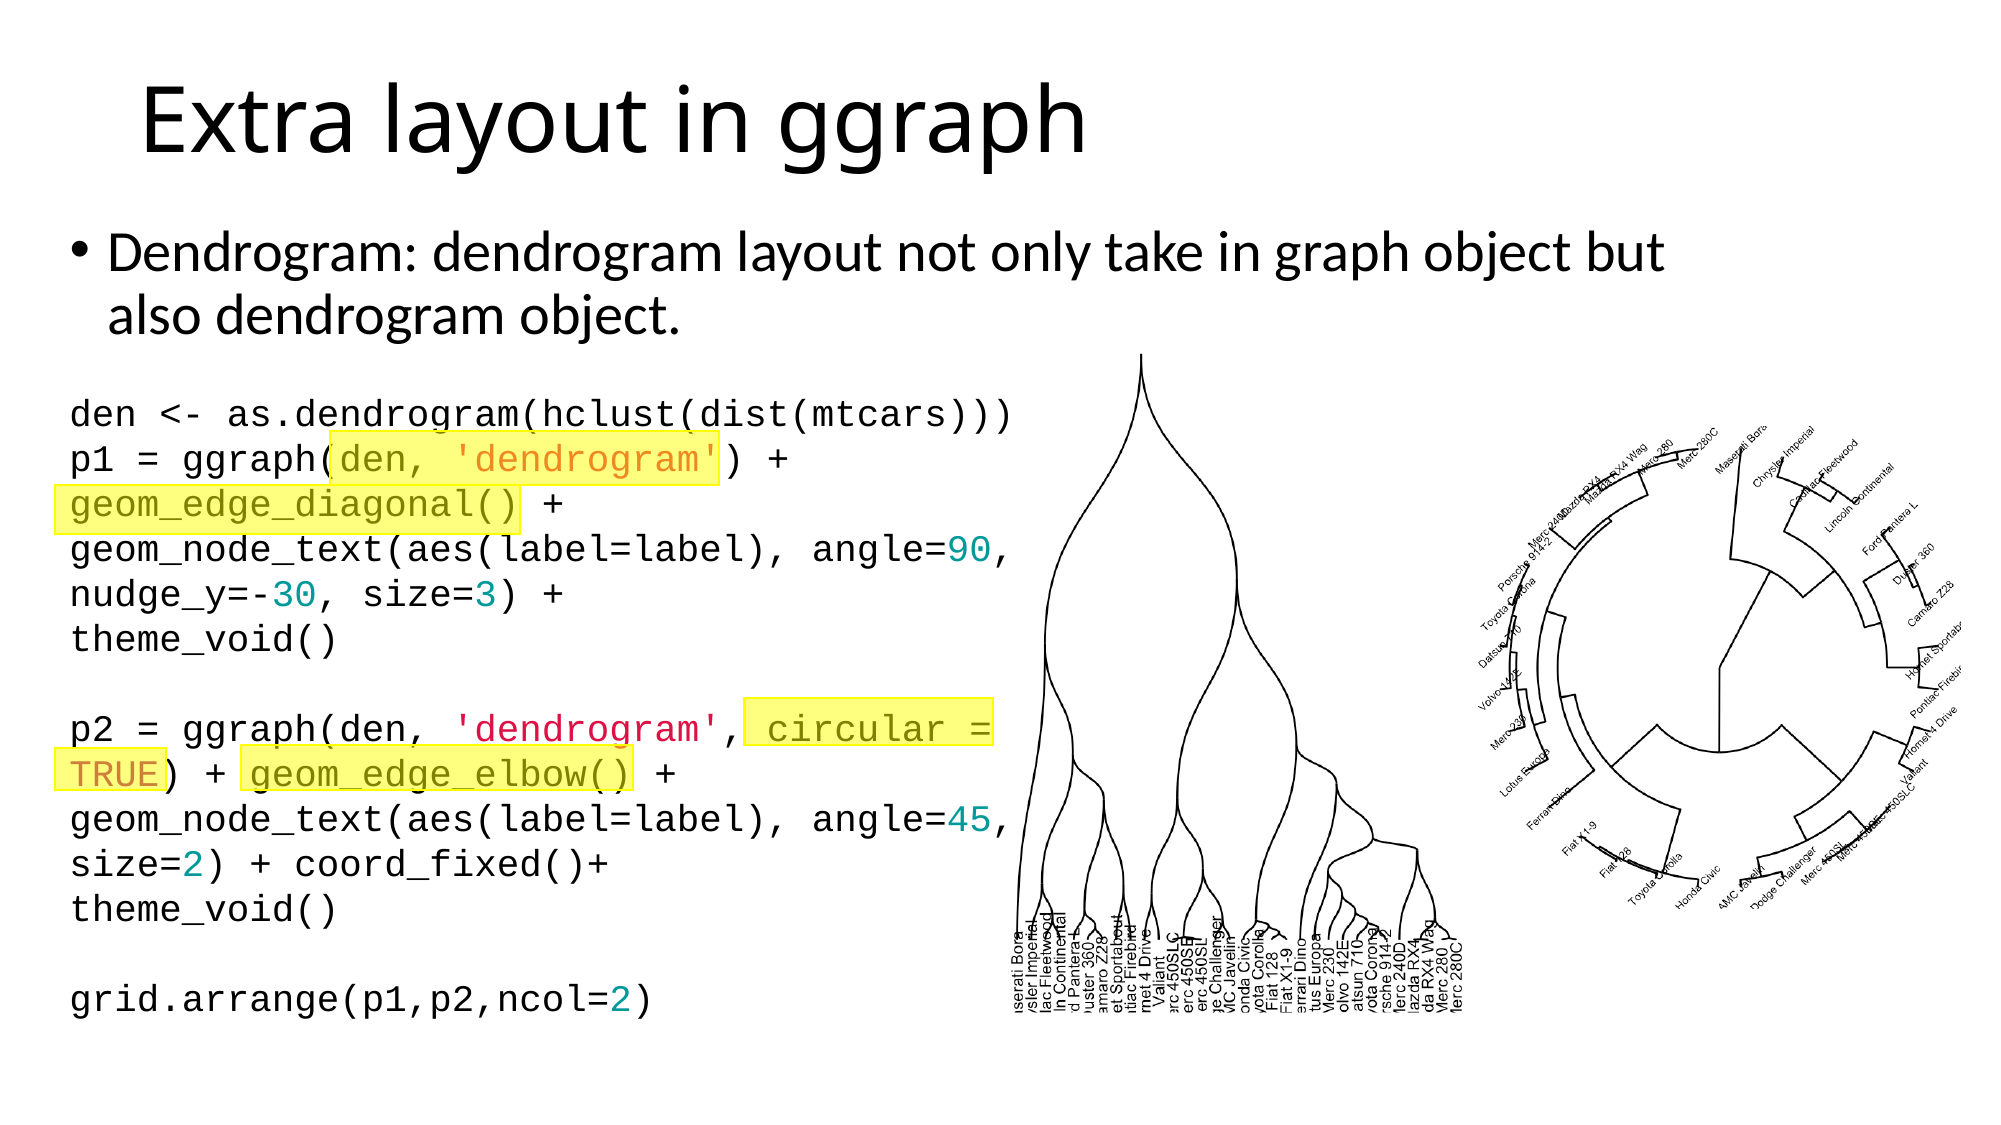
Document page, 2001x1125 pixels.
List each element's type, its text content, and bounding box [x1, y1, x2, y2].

text_box den <- as.dendrogram(hclust(dist(mtcars))) p1 = ggraph(den, 'dendrogram') + geom_edge_diagonal() + geom_node_text(aes(label=label), angle=90, nudge_y=-30, size=3) + theme_void() p2 = ggraph(den, 'dendrogram', circular = TRUE) + geom_edge_elbow() + geom_node_text(aes(label=label), angle=45, size=2) + coord_fixed()+ theme_void() grid.arrange(p1,p2,ncol=2) [54, 381, 1055, 1027]
text_box [54, 484, 521, 535]
text_box [329, 430, 720, 486]
picture [992, 331, 1995, 1025]
list Dendrogram: dendrogram layout not only take in graph object but also dendrogram object. [54, 213, 1780, 381]
text_box [743, 697, 992, 746]
text_box [54, 747, 167, 791]
title Extra layout in ggraph [123, 14, 1849, 232]
text_box [240, 744, 634, 791]
